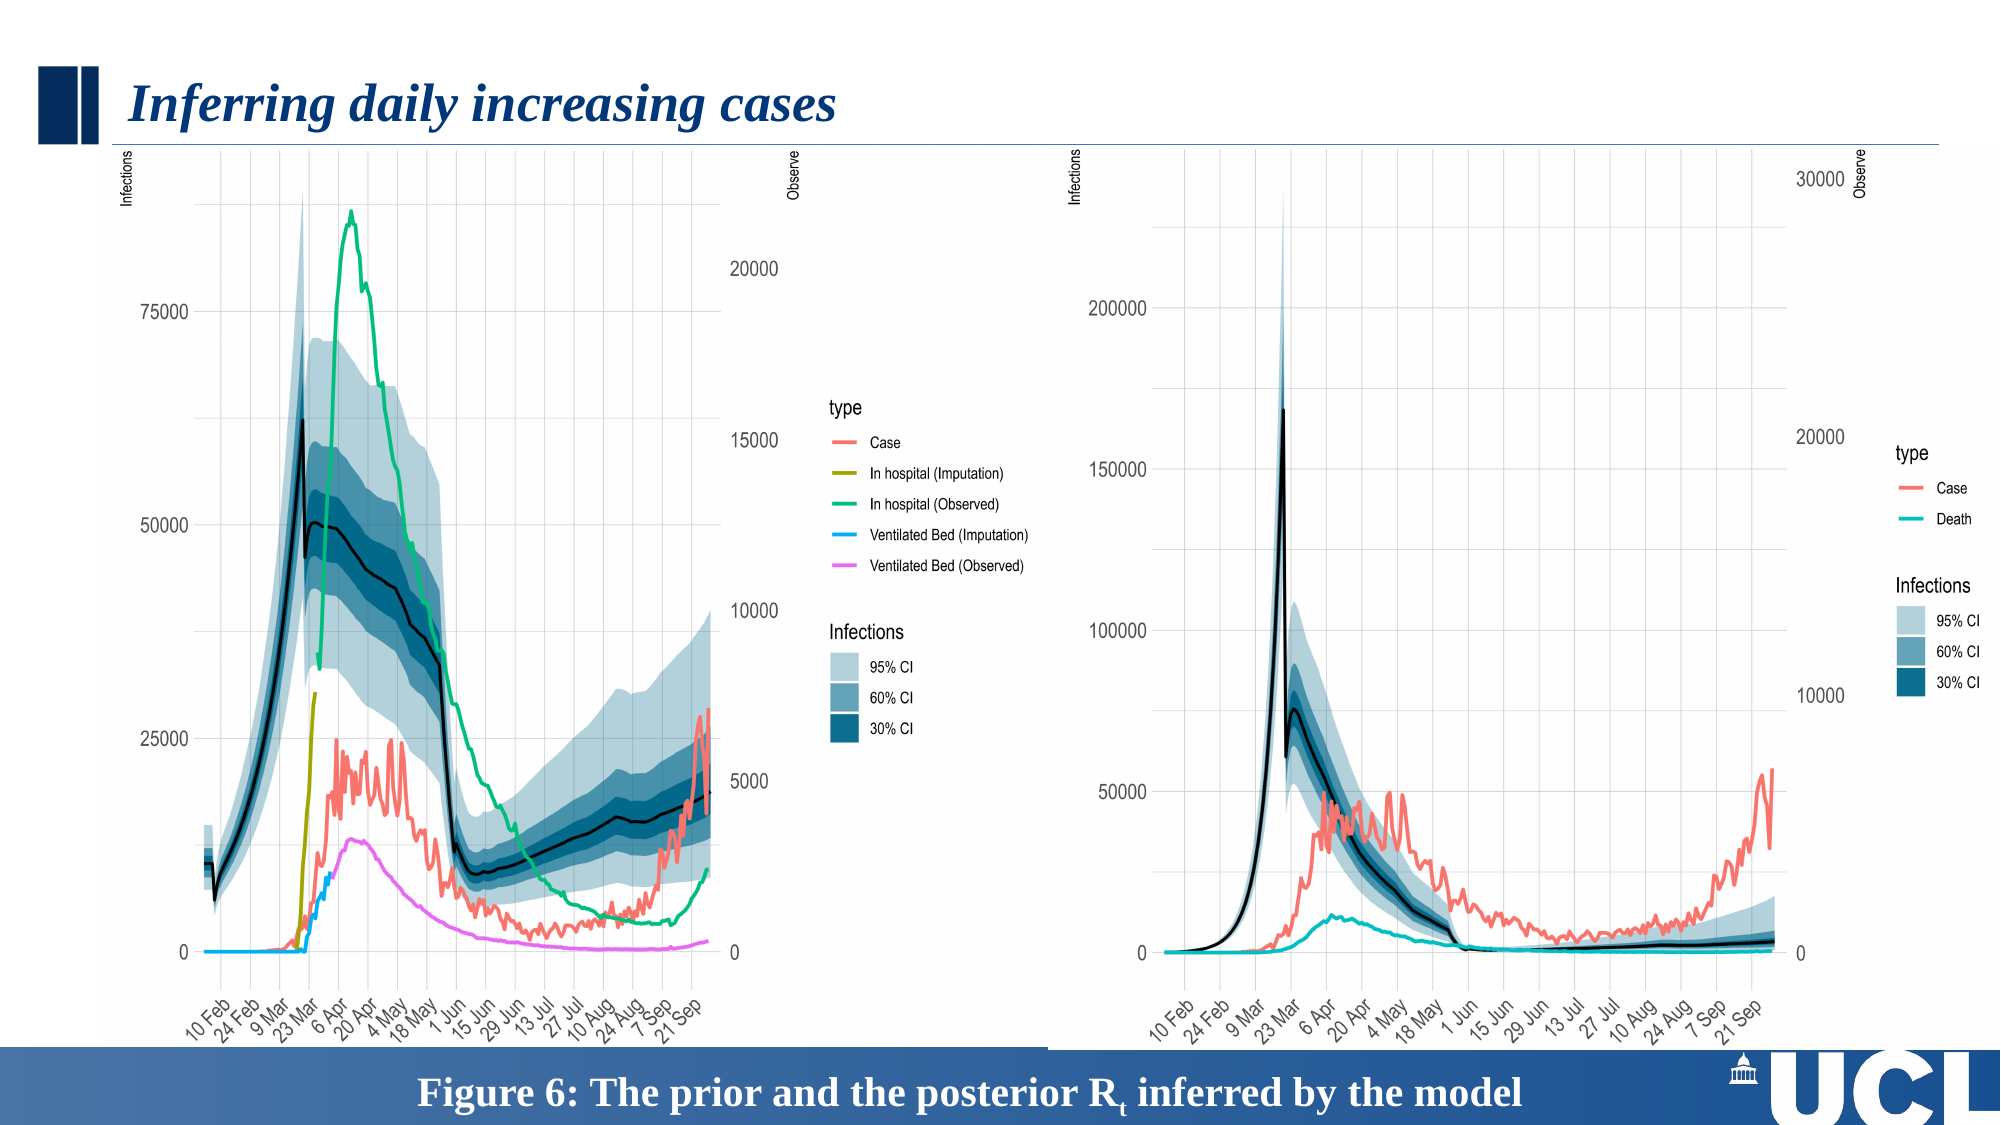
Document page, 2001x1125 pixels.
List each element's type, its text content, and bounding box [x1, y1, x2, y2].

text_box [80, 65, 100, 145]
picture [98, 144, 2000, 1125]
text_box [37, 65, 79, 145]
text_box [0, 1047, 1724, 1125]
text_box Inferring daily increasing cases [128, 76, 1329, 133]
text_box Figure 6: The prior and the posterior Rt inferred by the model [402, 1056, 1598, 1125]
